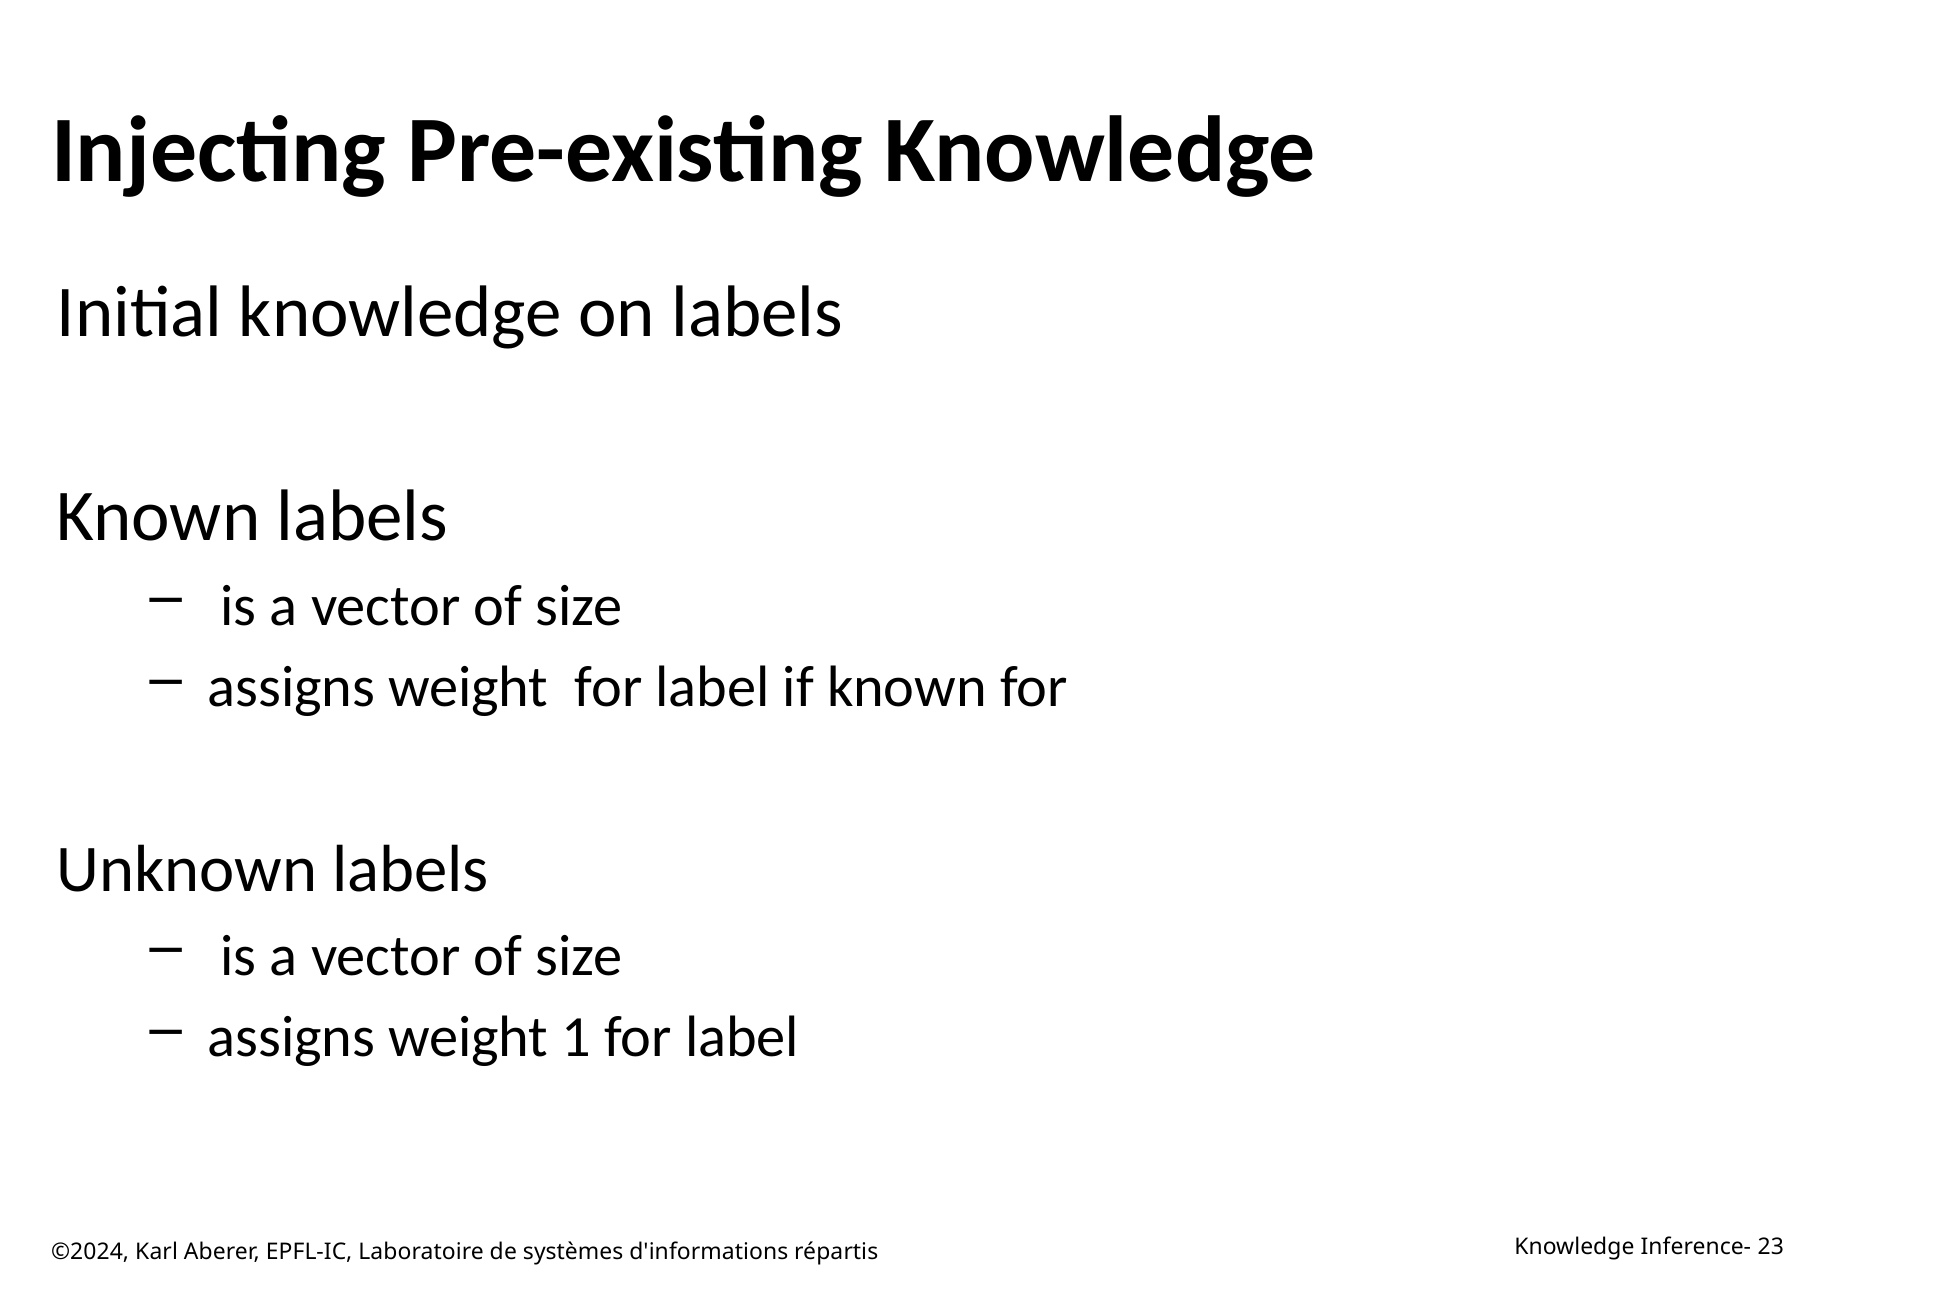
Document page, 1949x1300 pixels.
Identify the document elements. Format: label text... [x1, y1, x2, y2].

footer ©2024, Karl Aberer, EPFL-IC, Laboratoire de systèmes d'informations répartis [32, 1227, 1284, 1271]
title Injecting Pre-existing Knowledge [32, 57, 1803, 232]
